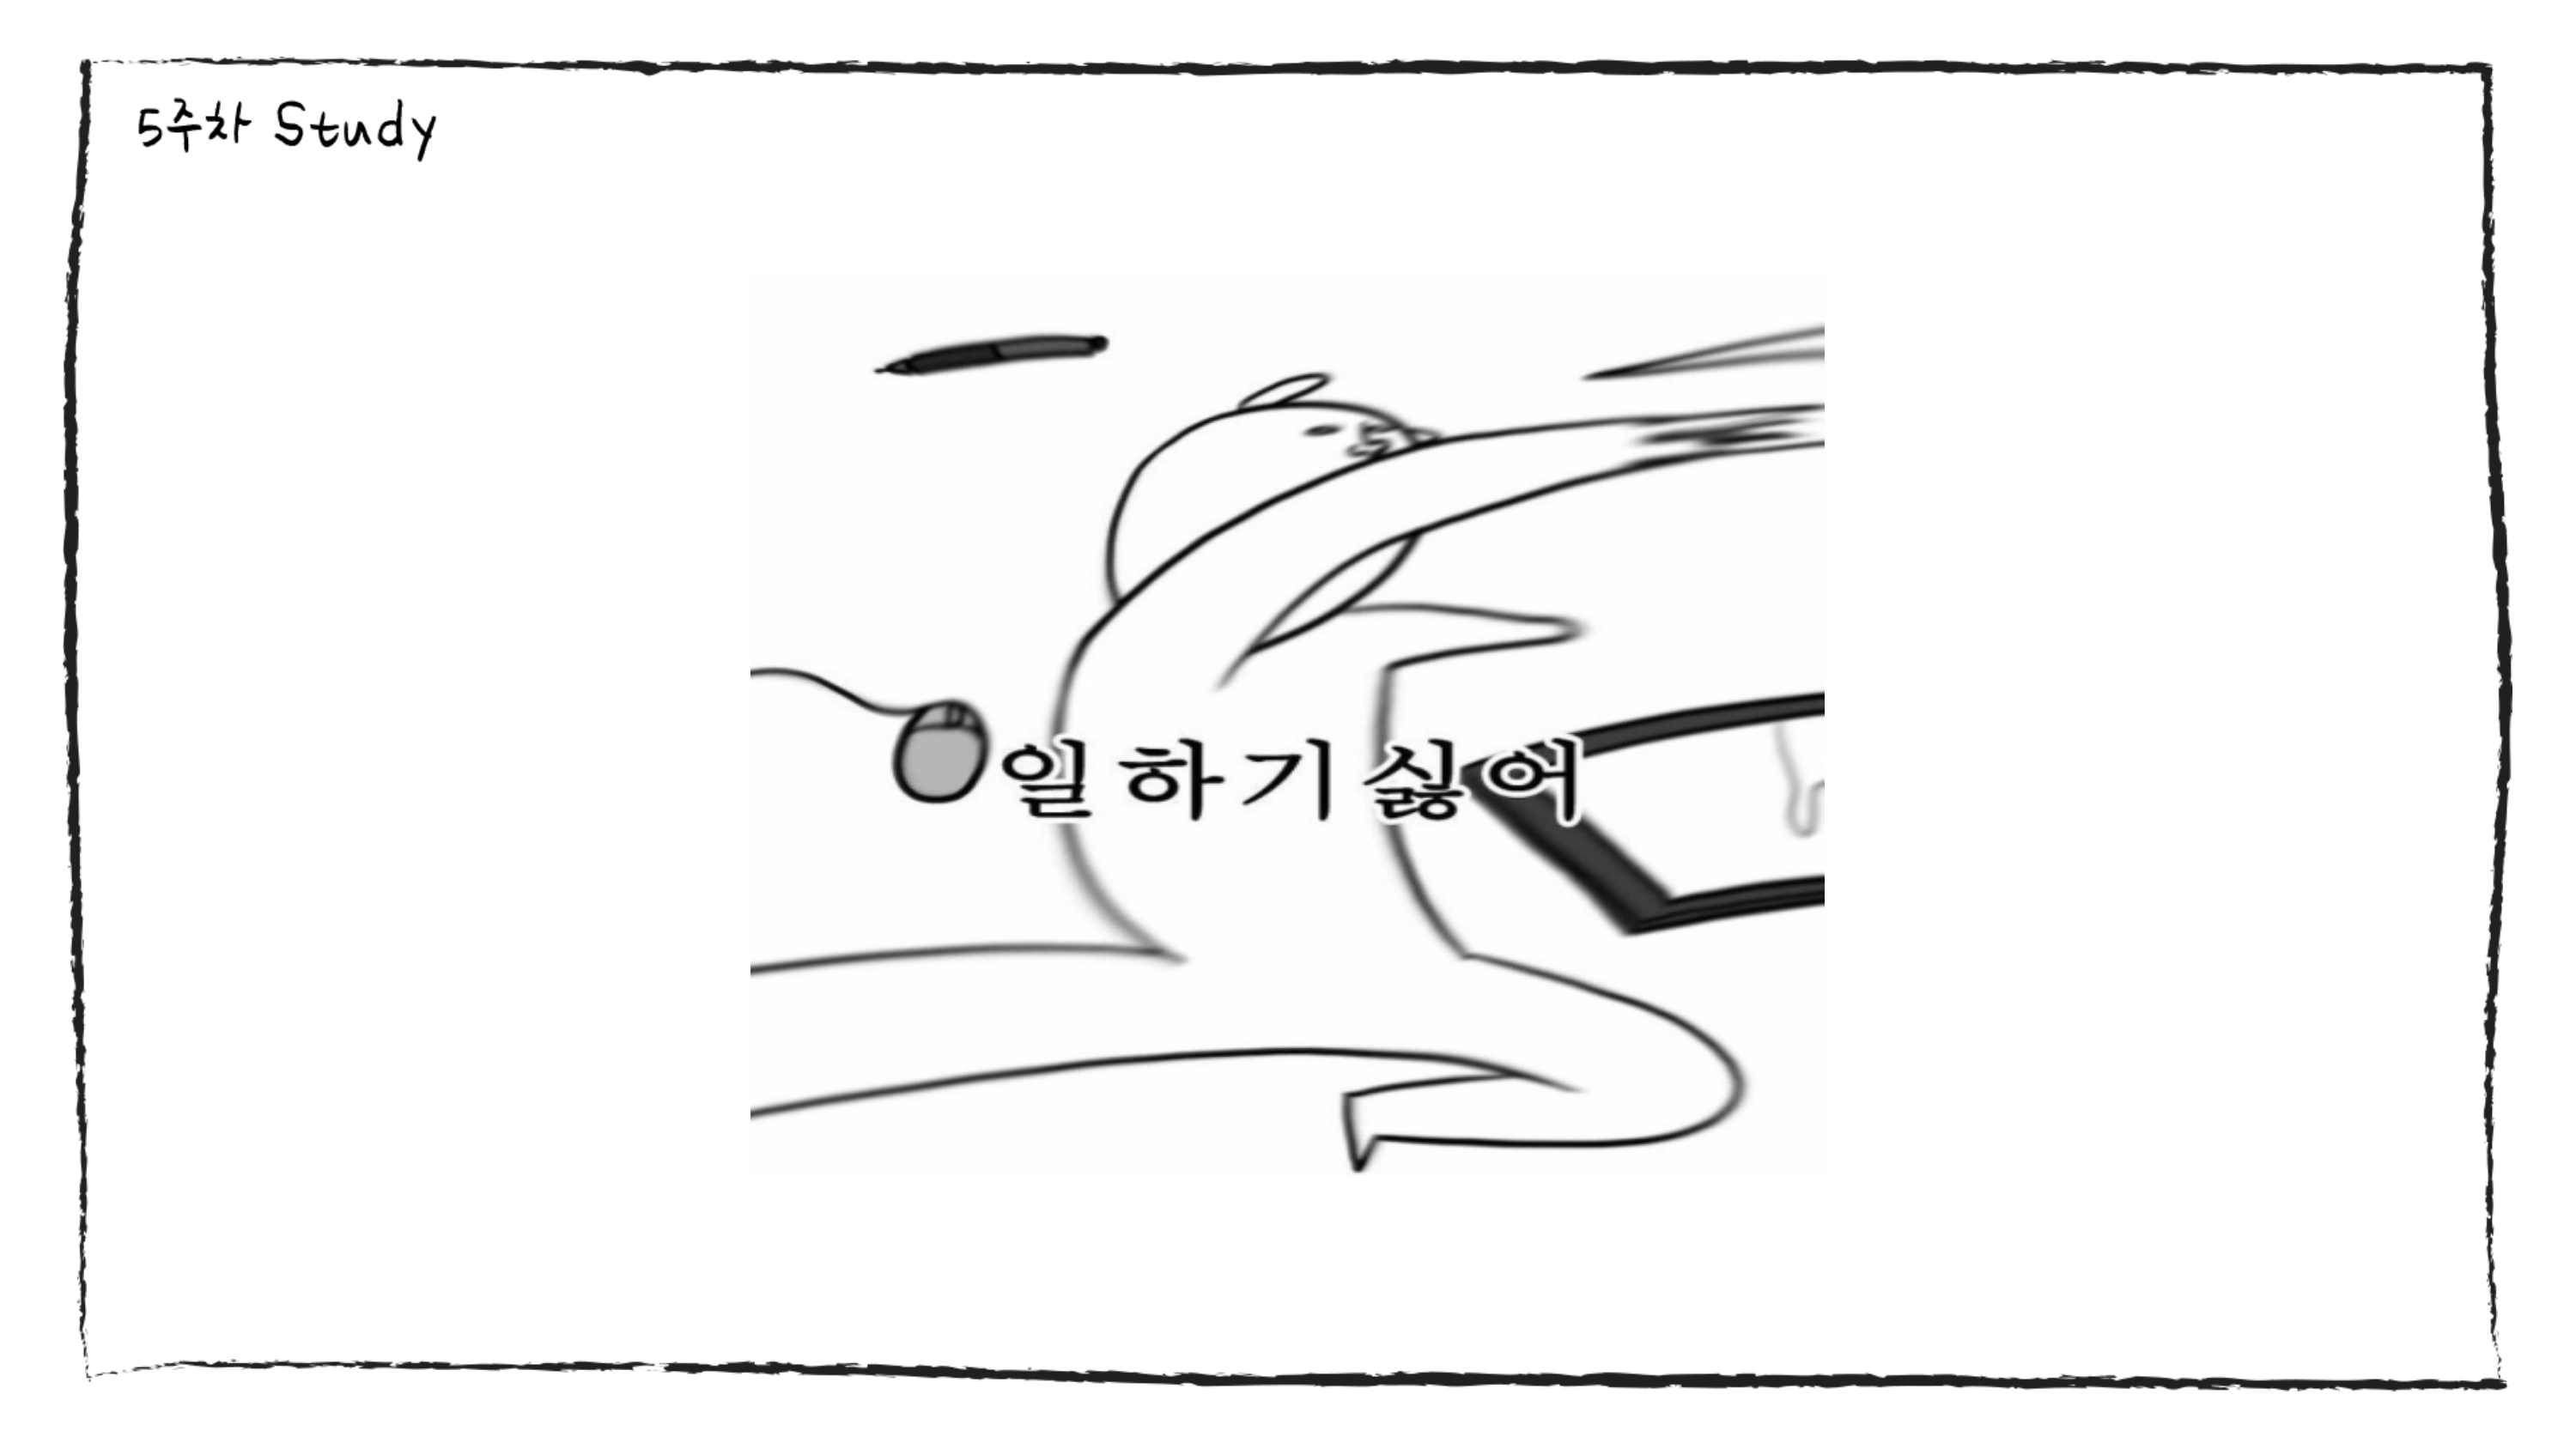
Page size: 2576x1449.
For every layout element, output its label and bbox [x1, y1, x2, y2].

text_box [750, 272, 1826, 1176]
picture [0, 70, 459, 193]
text_box [63, 56, 2513, 1392]
